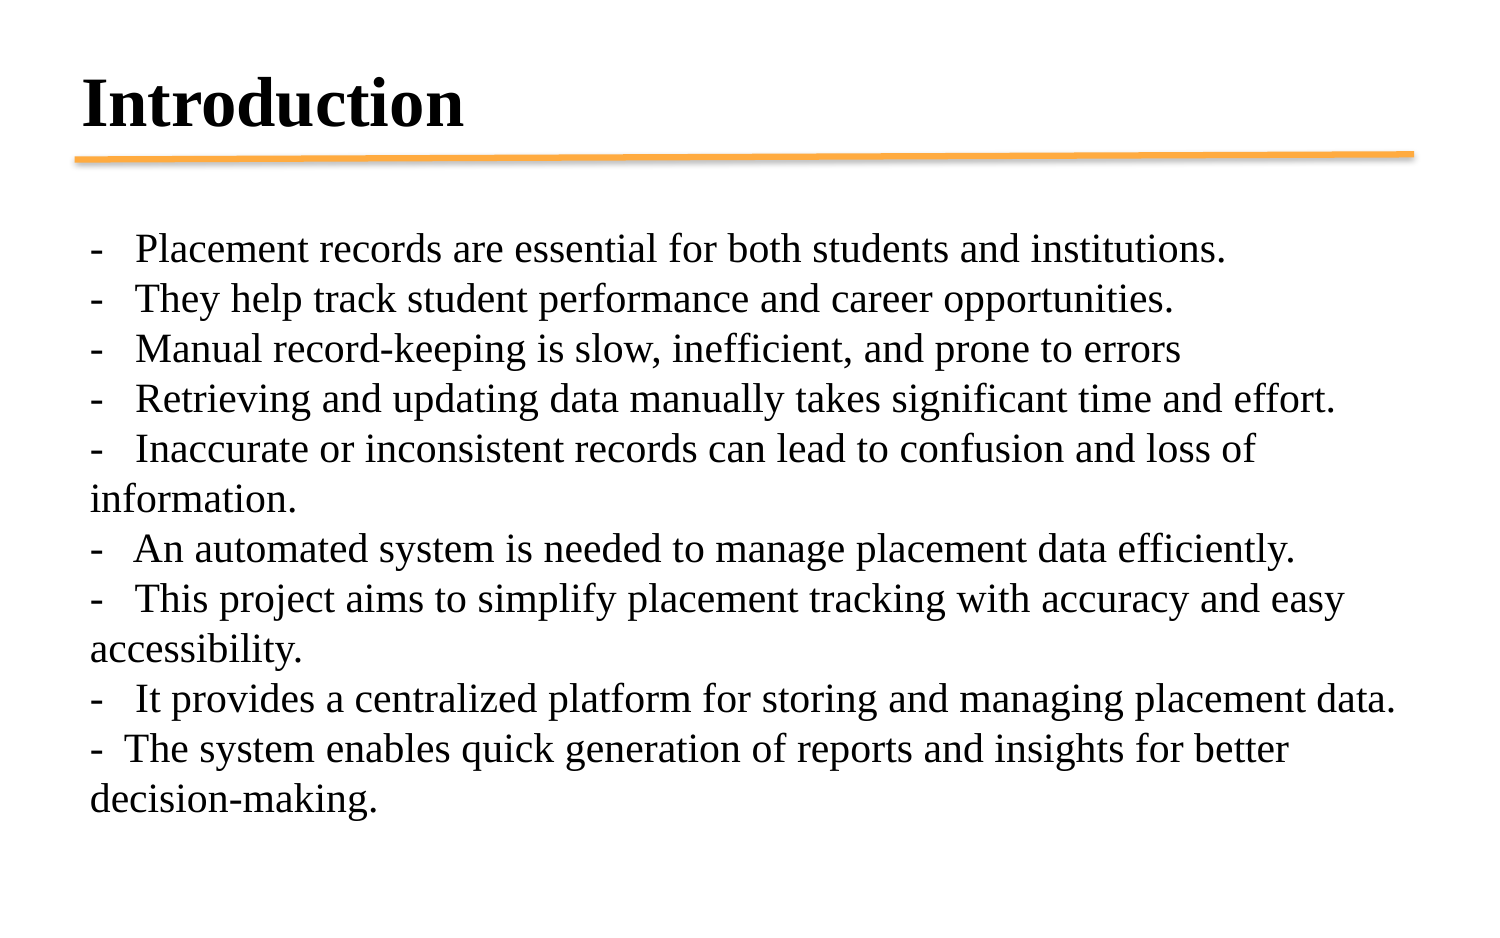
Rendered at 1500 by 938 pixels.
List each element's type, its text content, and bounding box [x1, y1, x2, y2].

text_box Introduction [66, 49, 1500, 157]
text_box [74, 154, 1415, 160]
list - Placement records are essential for both students and institutions. - They help track student performance and career opportunities. - Manual record-keeping is slow, inefficient, and prone to errors - Retrieving and updating data manually takes significant time and effort. - Inaccurate or inconsistent records can lead to confusion and loss of information. - An automated system is needed to manage placement data efficiently. - This project aims to simplify placement tracking with accuracy and easy accessibility. - It provides a centralized platform for storing and managing placement data. - The system enables quick generation of reports and insights for better decision-making. [74, 213, 1415, 829]
